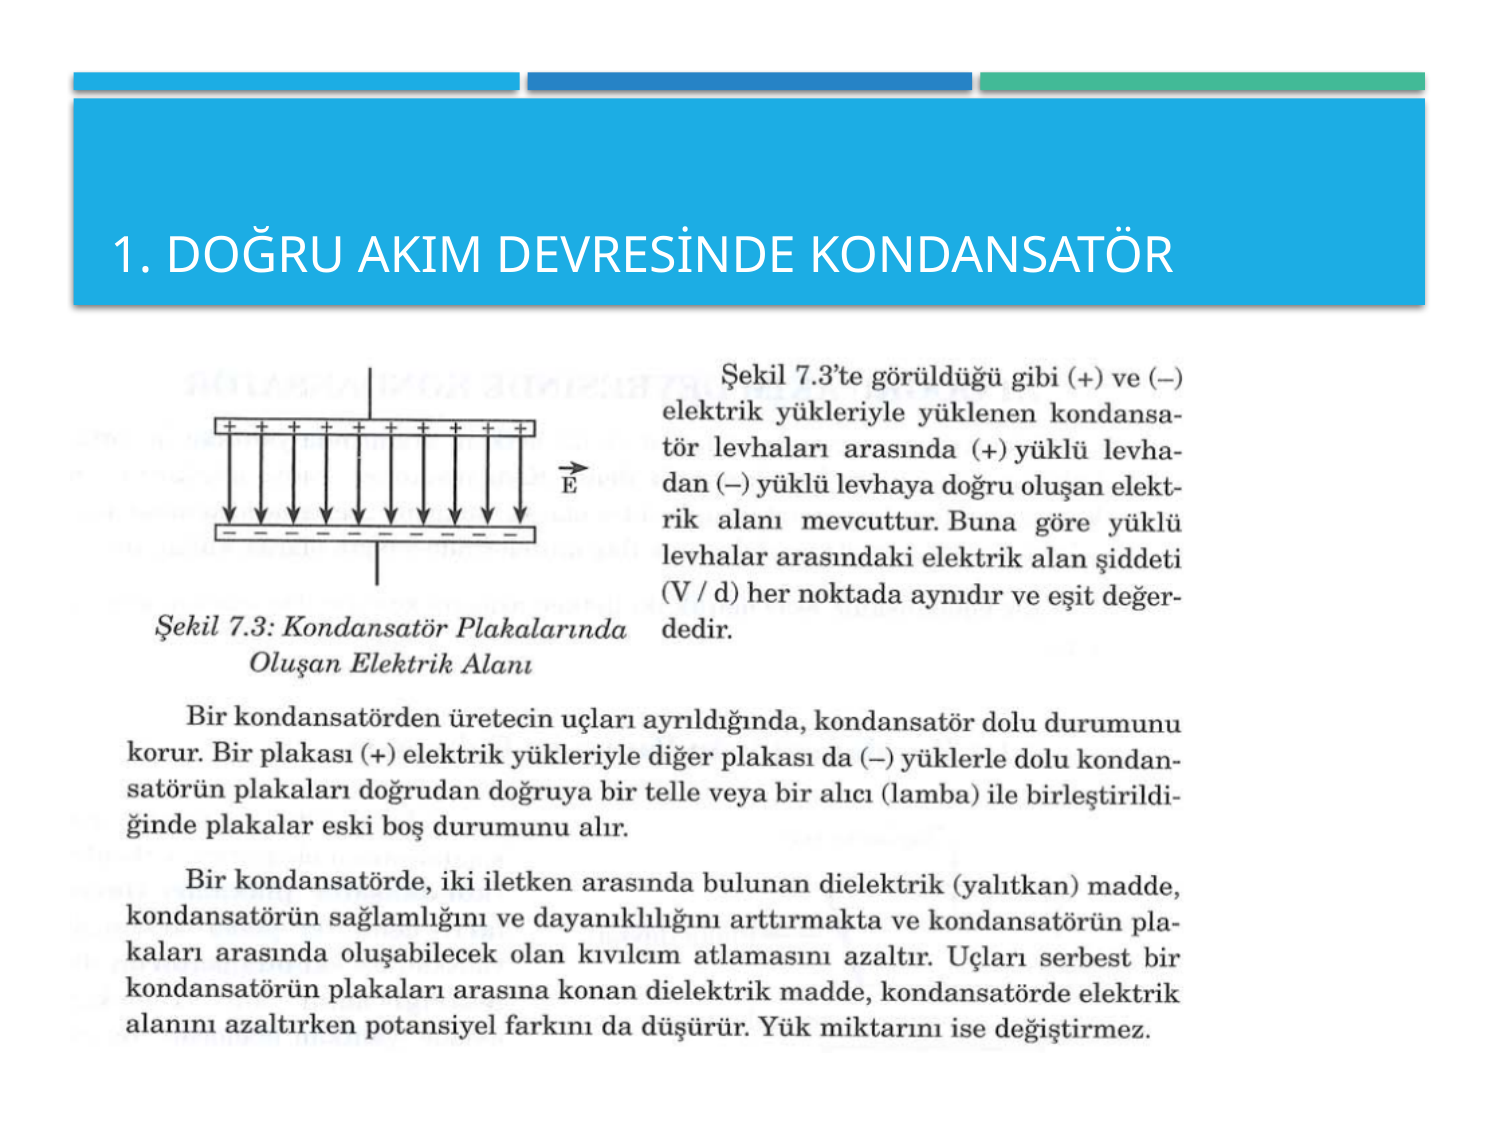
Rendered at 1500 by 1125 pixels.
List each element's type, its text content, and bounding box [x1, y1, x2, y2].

picture [70, 336, 1217, 1053]
title 1. DOĞRU AKIM DEVRESİNDE KONDANSATÖR [95, 112, 1406, 291]
